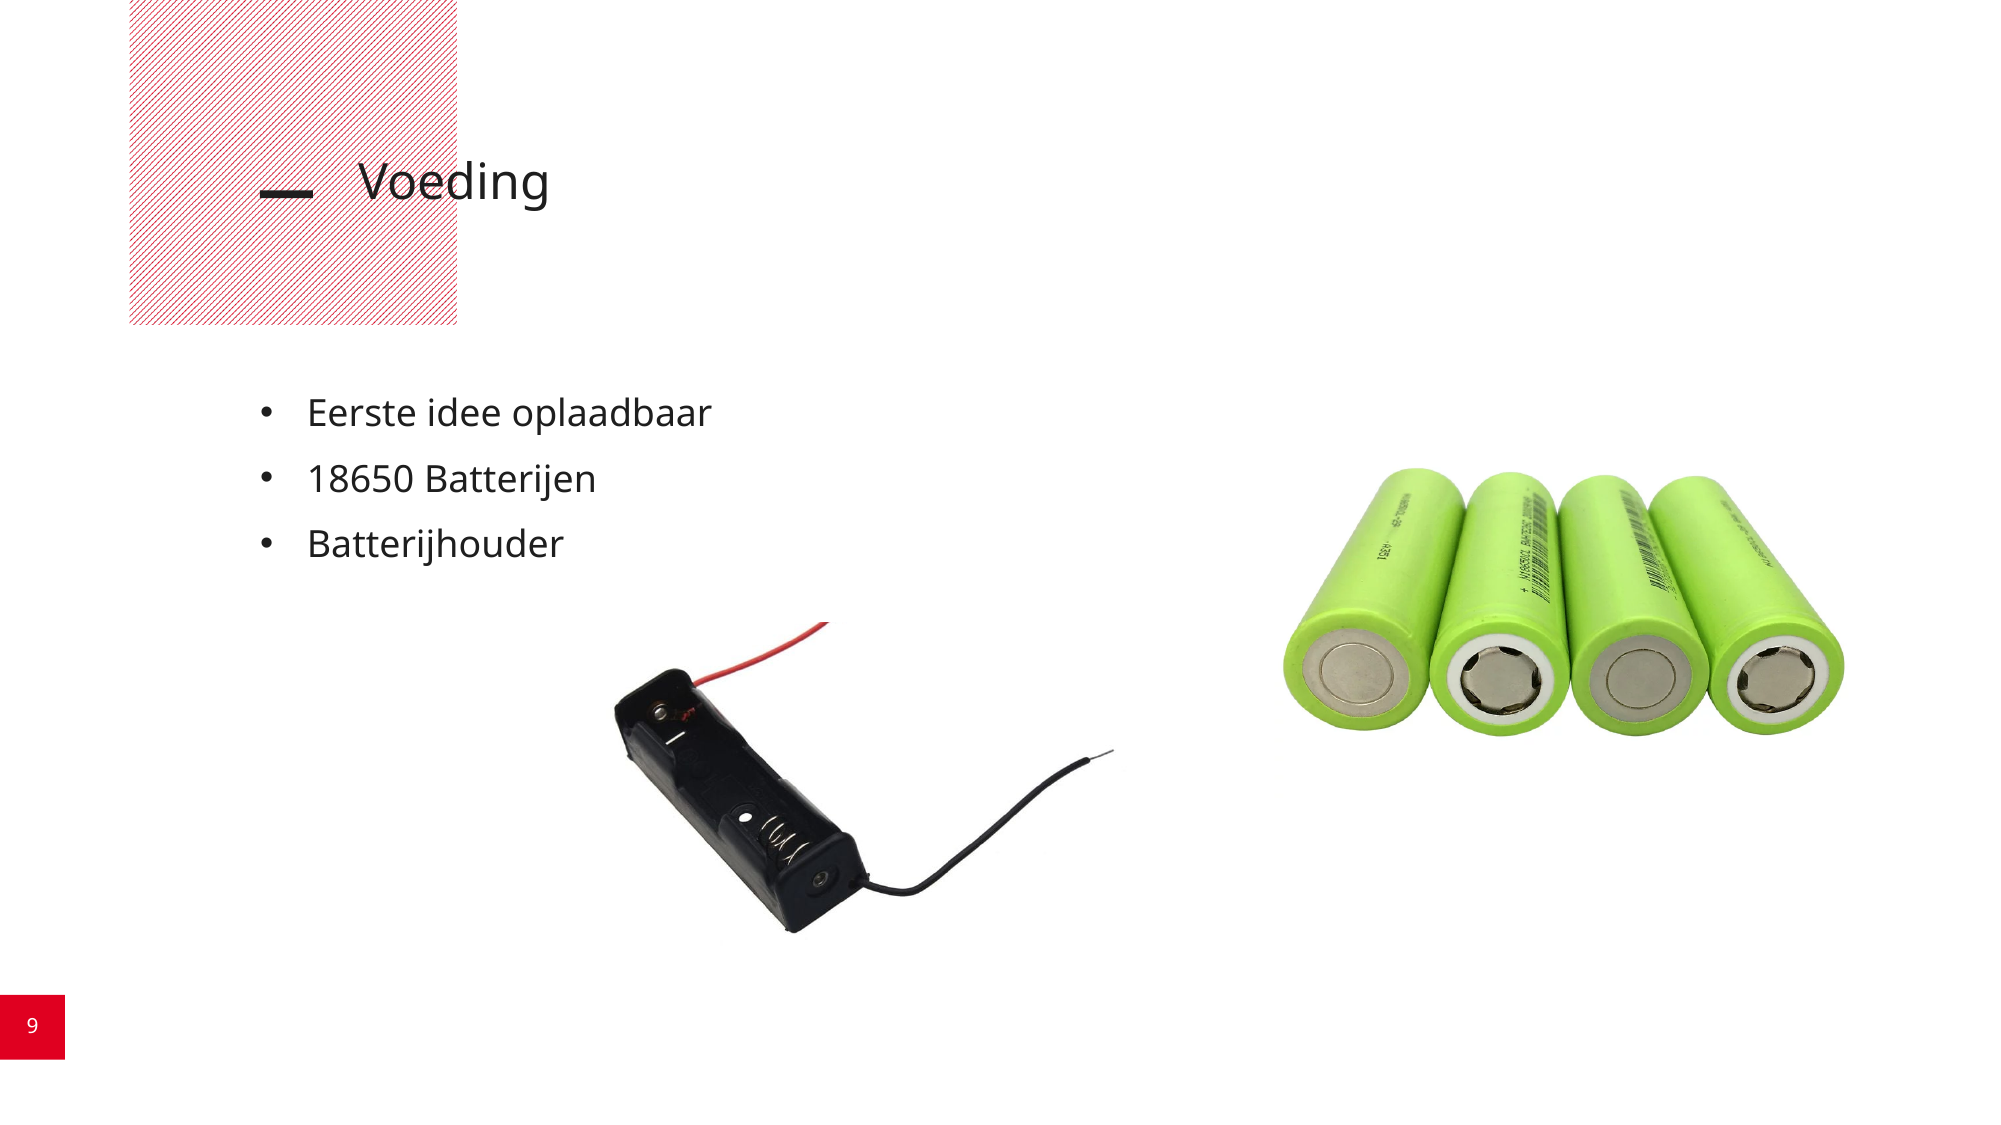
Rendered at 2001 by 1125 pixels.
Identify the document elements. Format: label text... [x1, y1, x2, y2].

list Eerste idee oplaadbaar 18650 Batterijen Batterijhouder [259, 388, 1080, 995]
picture [583, 622, 1162, 980]
title Voeding [358, 138, 1105, 218]
picture [129, 0, 457, 325]
picture [1274, 444, 1853, 801]
